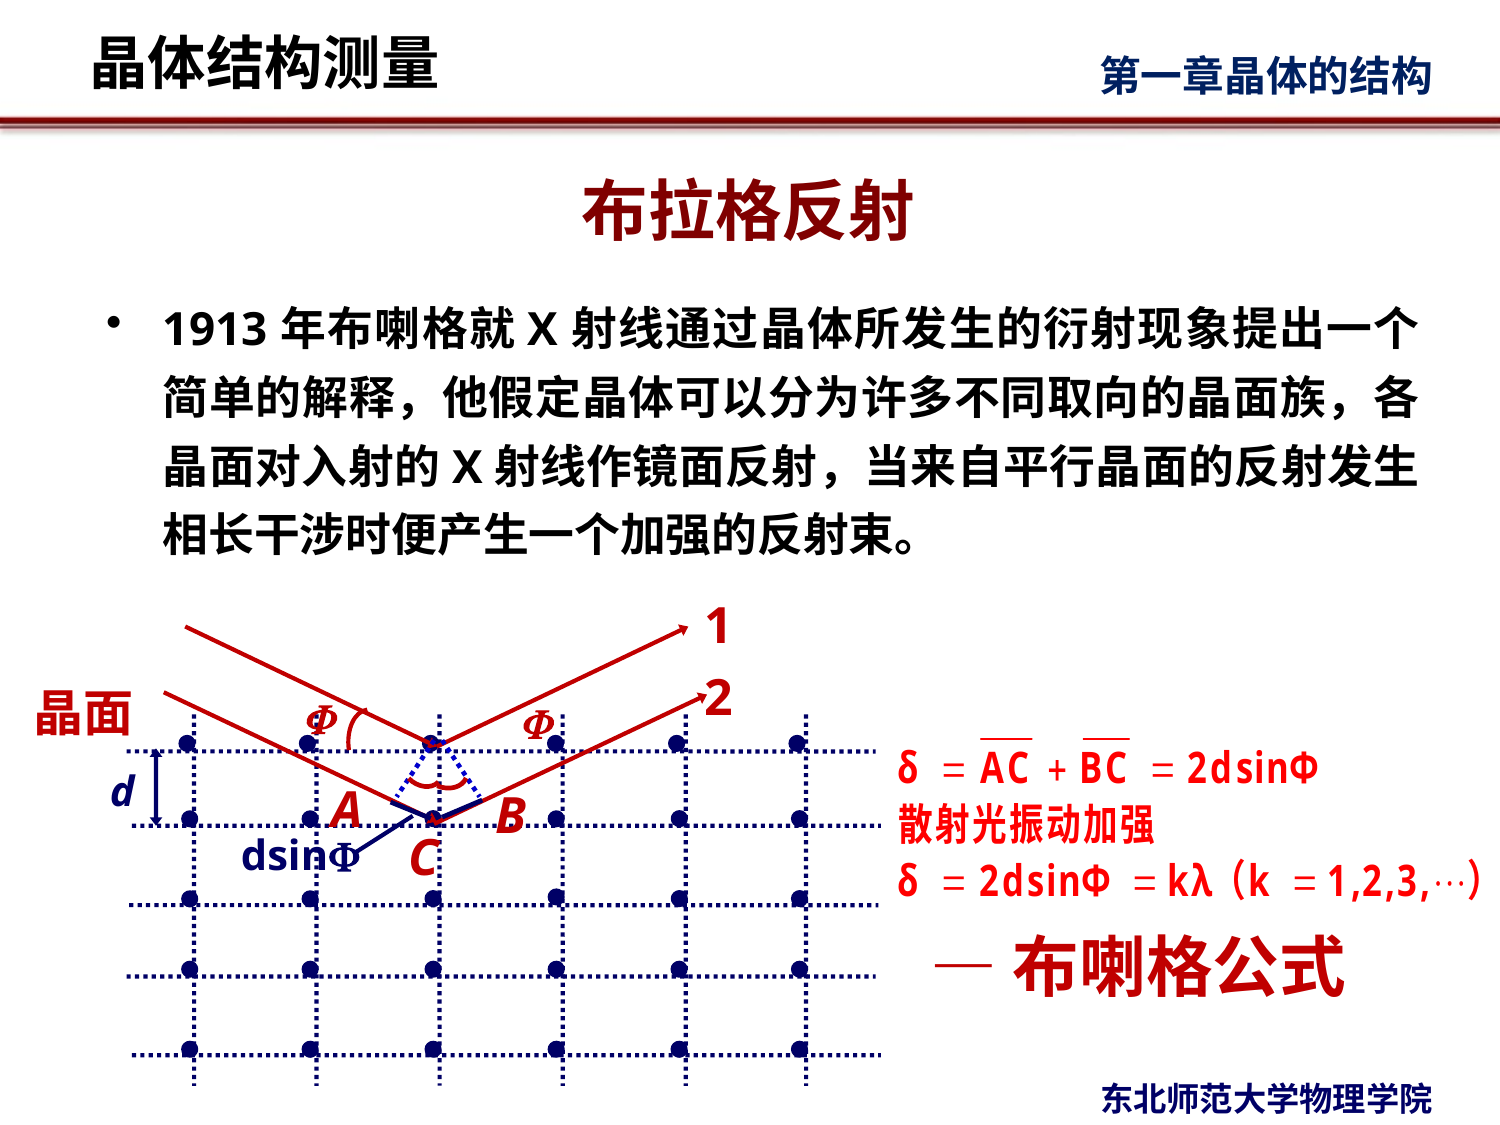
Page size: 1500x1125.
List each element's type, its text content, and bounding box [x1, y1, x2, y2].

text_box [163, 626, 431, 822]
text_box —布喇格公式 [915, 917, 1500, 1013]
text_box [433, 626, 708, 825]
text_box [390, 740, 483, 819]
text_box 1913年布喇格就X射线通过晶体所发生的衍射现象提出一个简单的解释，他假定晶体可以分为许多不同取向的晶面族，各晶面对入射的X射线作镜面反射，当来自平行晶面的反射发生相长干涉时便产生一个加强的反射束。 [91, 278, 1436, 569]
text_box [688, 585, 757, 737]
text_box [892, 727, 1497, 911]
title 布拉格反射 [110, 116, 1386, 258]
picture [0, 0, 1500, 1125]
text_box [495, 694, 590, 750]
text_box 晶面 [18, 674, 158, 742]
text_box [126, 711, 882, 1091]
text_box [107, 748, 157, 826]
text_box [299, 689, 371, 749]
